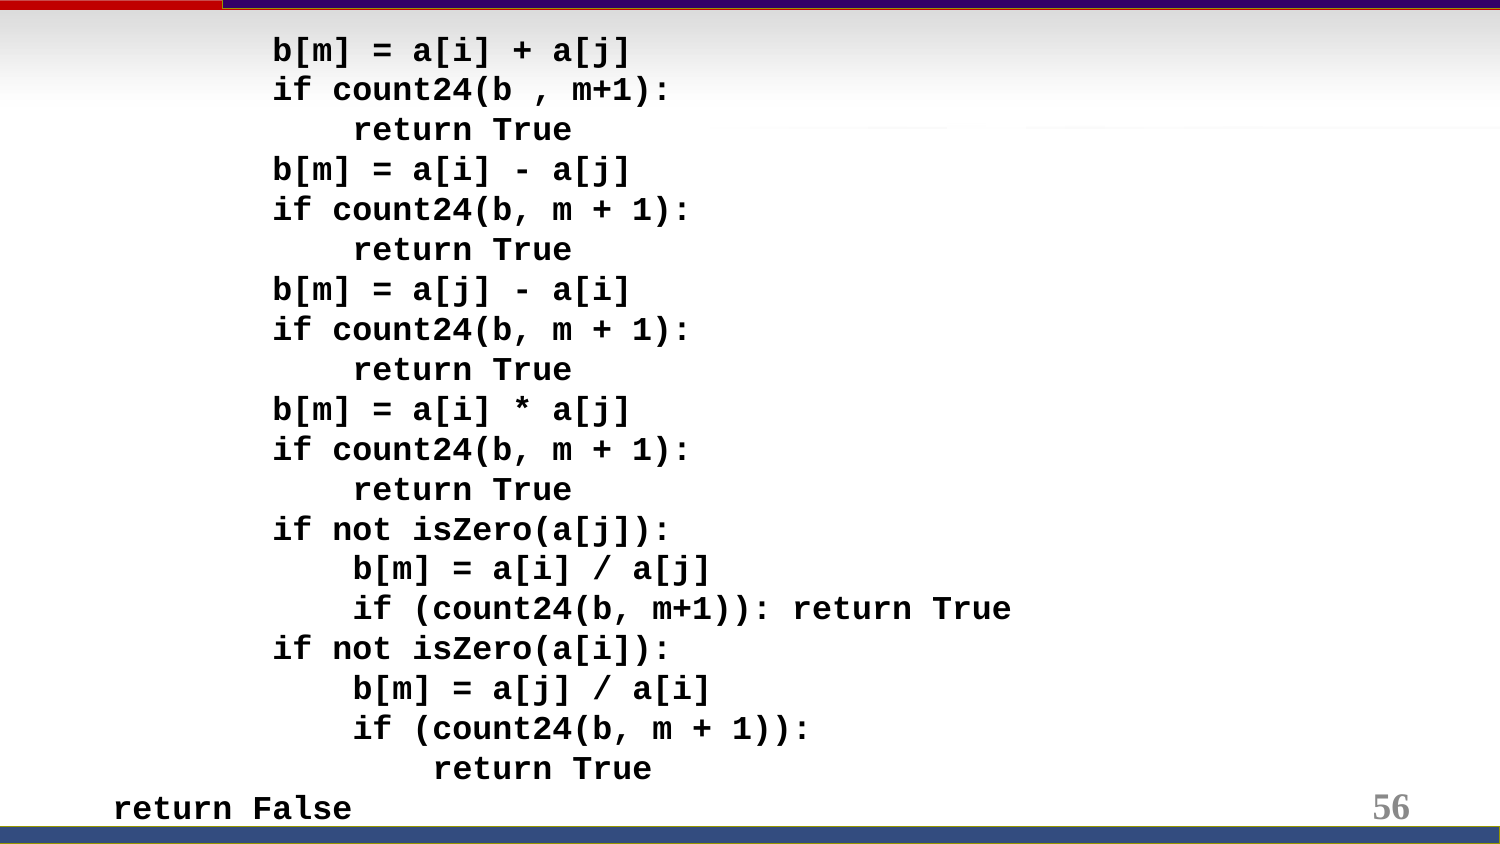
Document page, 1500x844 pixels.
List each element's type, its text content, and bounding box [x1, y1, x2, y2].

text_box b[m] = a[i] + a[j] if count24(b , m+1): return True b[m] = a[i] - a[j] if count24(b, m + 1): return True b[m] = a[j] - a[i] if count24(b, m + 1): return True b[m] = a[i] * a[j] if count24(b, m + 1): return True if not isZero(a[j]): b[m] = a[i] / a[j] if (count24(b, m+1)): return True if not isZero(a[i]): b[m] = a[j] / a[i] if (count24(b, m + 1)): return True return False [17, 20, 1471, 834]
picture [0, 10, 1500, 129]
